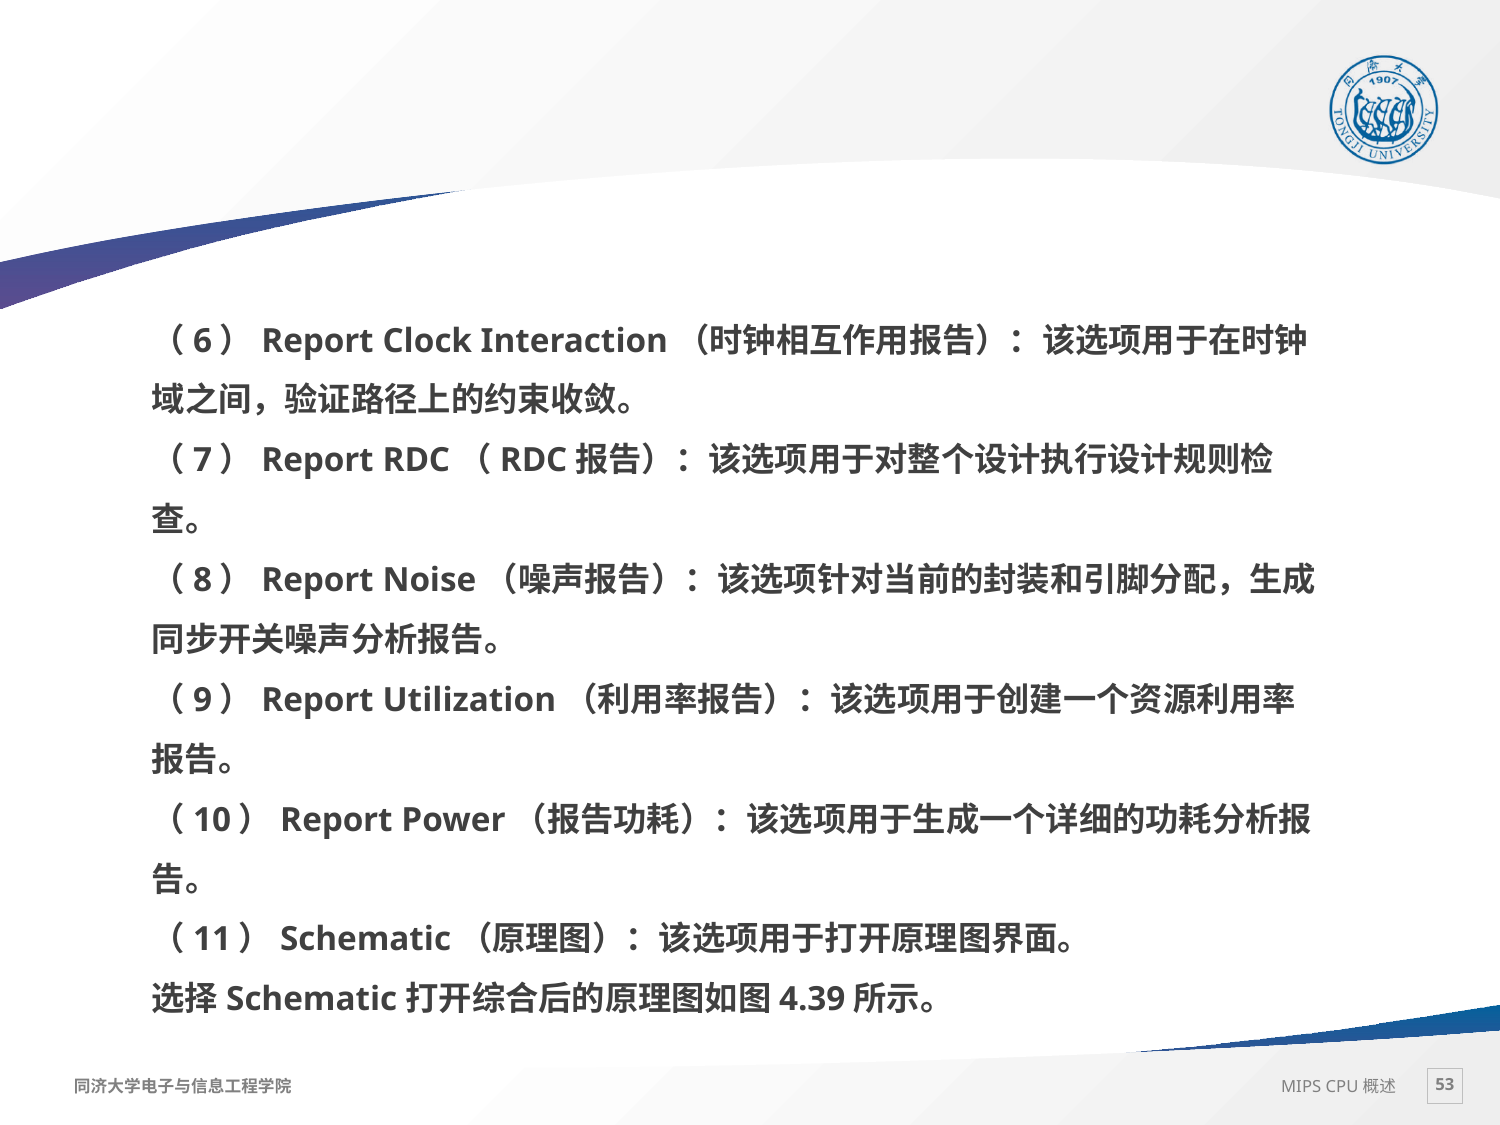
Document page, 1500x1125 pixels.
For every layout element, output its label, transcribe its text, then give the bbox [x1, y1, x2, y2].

picture [1319, 40, 1462, 184]
text_box （6）Report Clock Interaction（时钟相互作用报告）：该选项用于在时钟域之间，验证路径上的约束收敛。 （7）Report RDC（RDC报告）：该选项用于对整个设计执行设计规则检查。 （8）Report Noise（噪声报告）：该选项针对当前的封装和引脚分配，生成同步开关噪声分析报告。 （9）Report Utilization（利用率报告）：该选项用于创建一个资源利用率报告。 （10）Report Power（报告功耗）：该选项用于生成一个详细的功耗分析报告。 （11）Schematic（原理图）：该选项用于打开原理图界面。 选择Schematic打开综合后的原理图如图4.39所示。 [140, 291, 1329, 1025]
